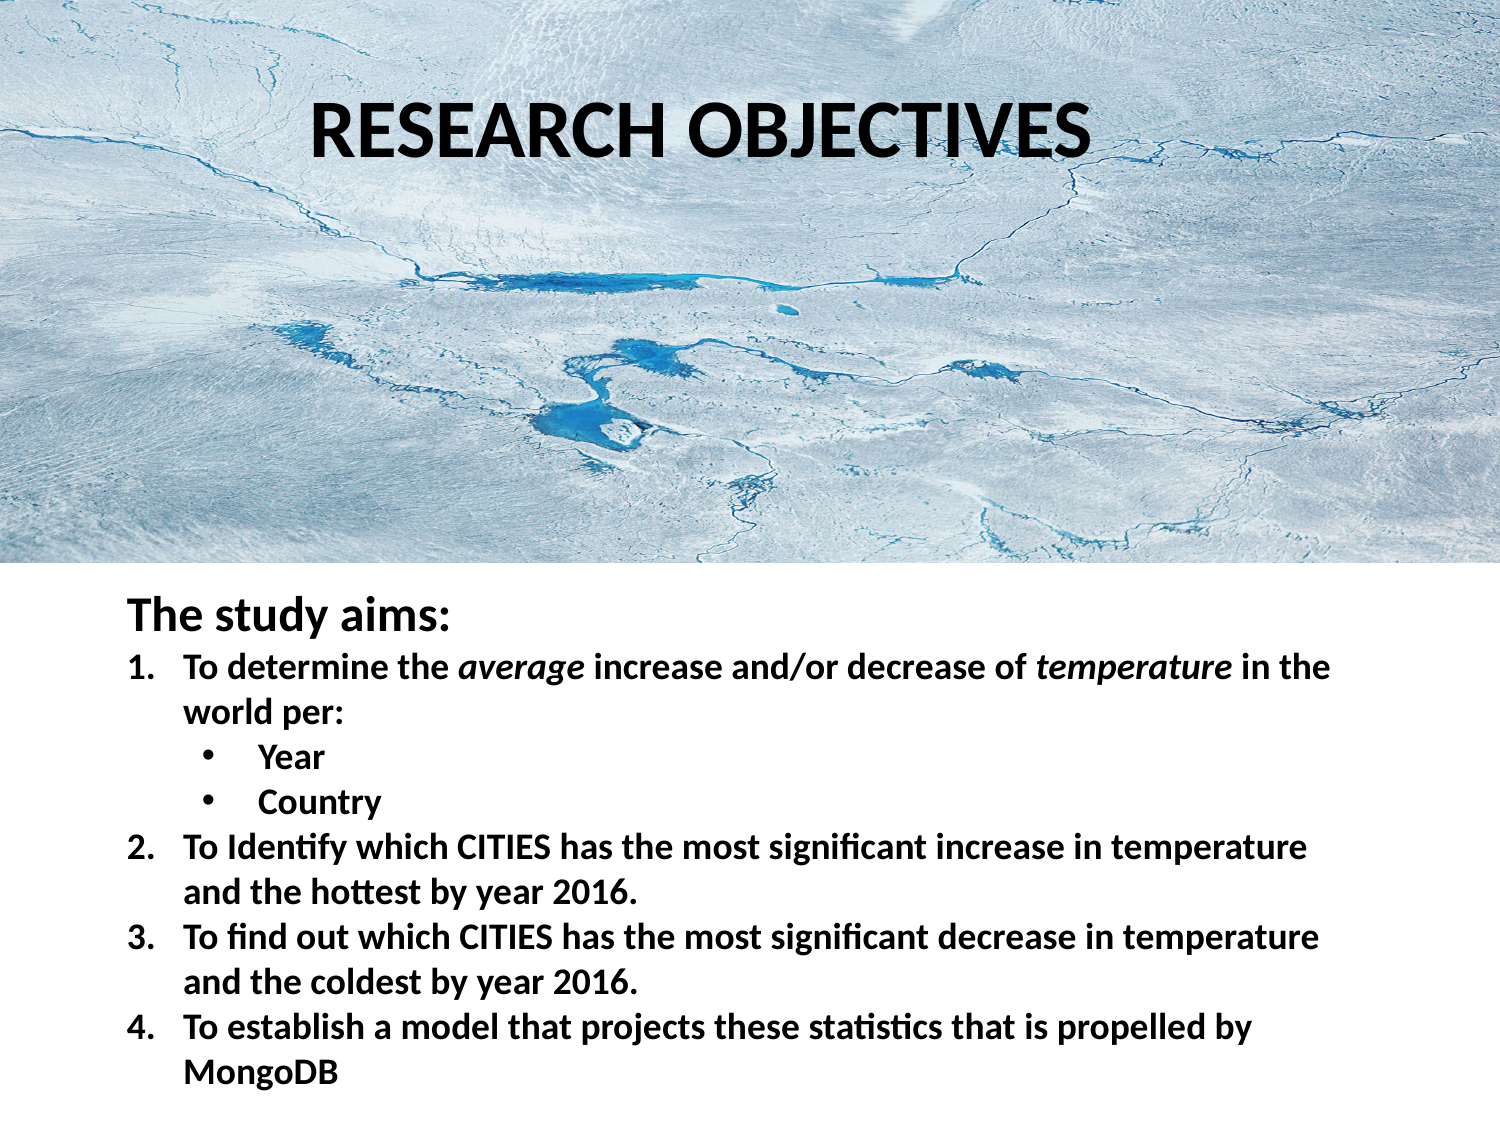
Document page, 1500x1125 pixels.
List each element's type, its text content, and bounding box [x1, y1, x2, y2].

text_box The study aims: To determine the average increase and/or decrease of temperature in the world per: Year Country To Identify which CITIES has the most significant increase in temperature and the hottest by year 2016. To find out which CITIES has the most significant decrease in temperature and the coldest by year 2016. To establish a model that projects these statistics that is propelled by MongoDB [112, 574, 1388, 1125]
picture [0, 0, 1500, 563]
